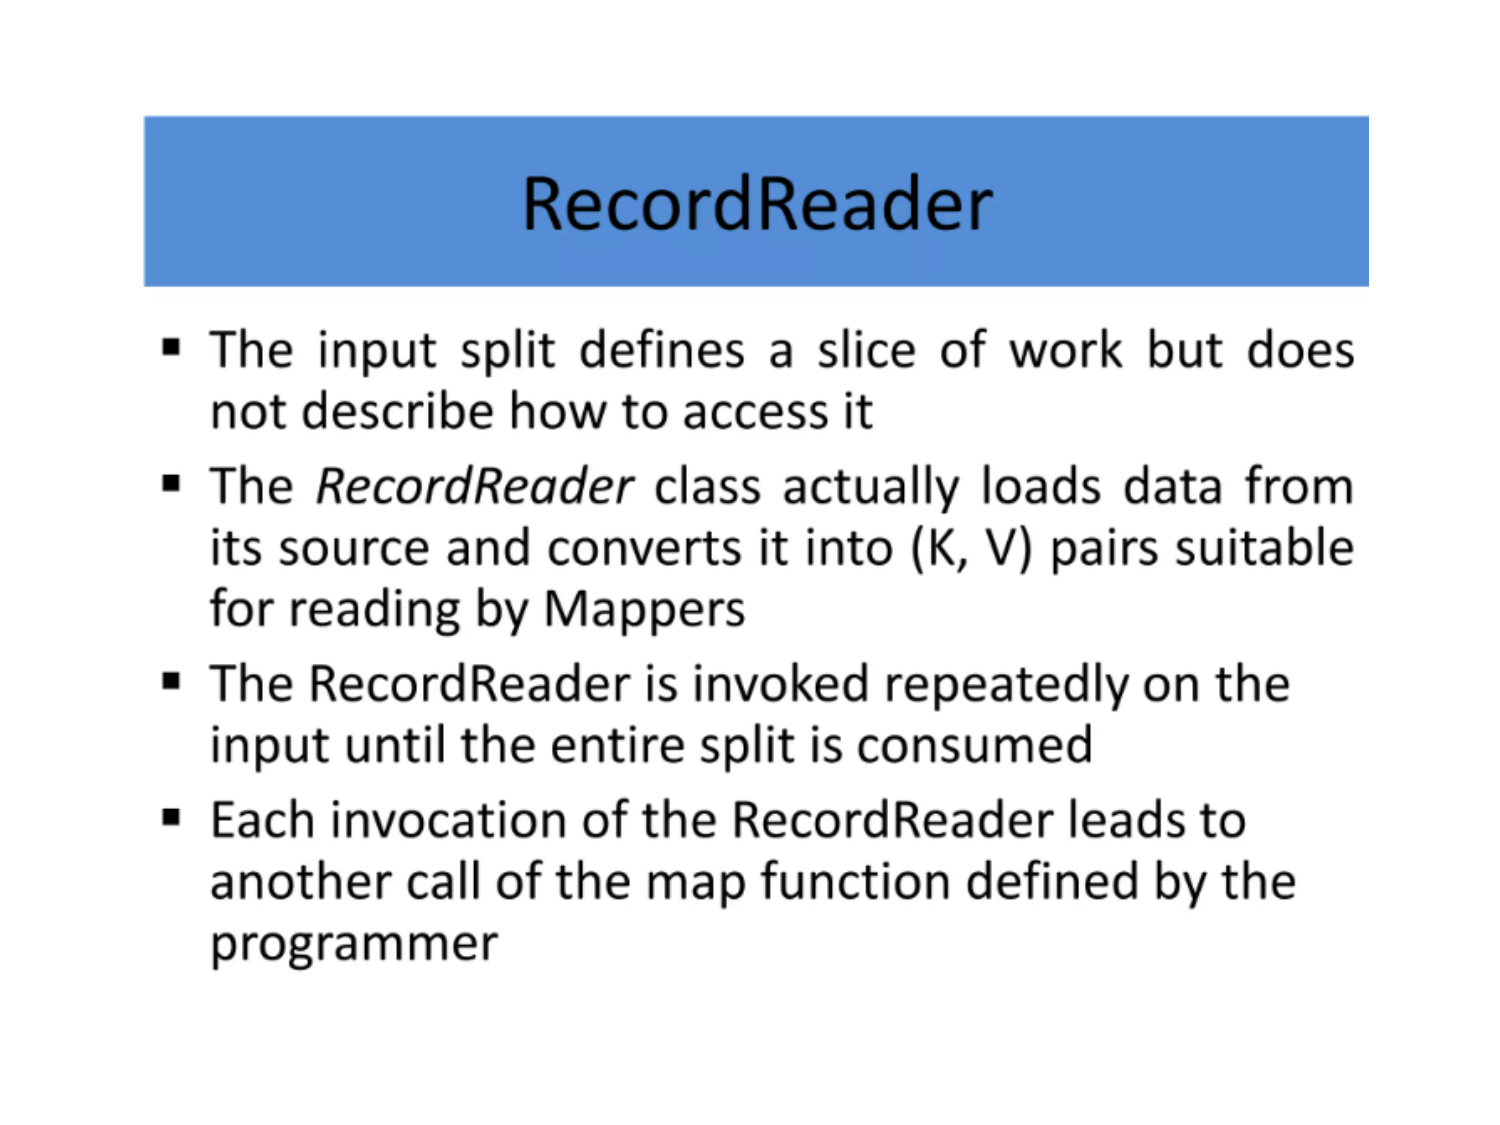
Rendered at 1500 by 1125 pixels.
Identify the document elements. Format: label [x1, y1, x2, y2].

list [64, 74, 1369, 1007]
